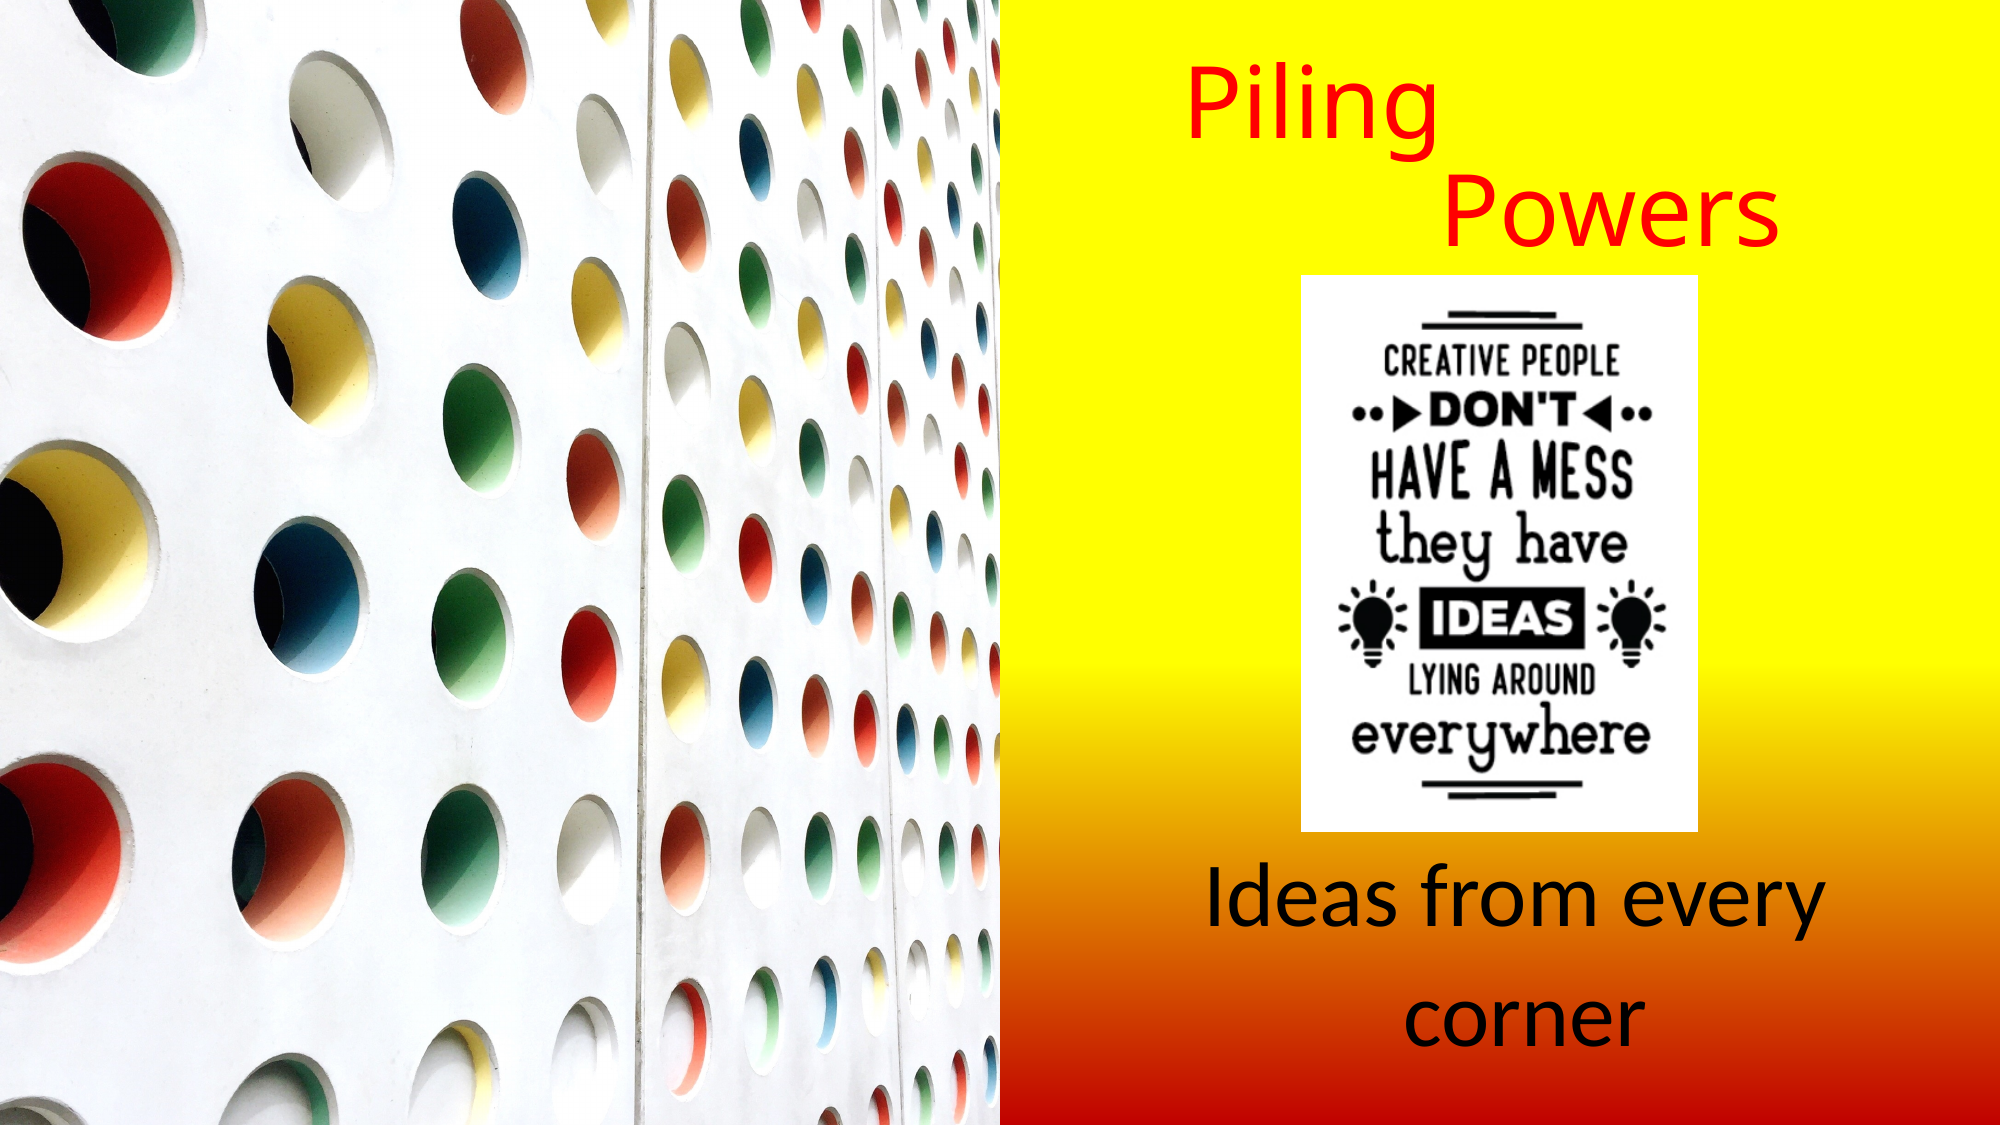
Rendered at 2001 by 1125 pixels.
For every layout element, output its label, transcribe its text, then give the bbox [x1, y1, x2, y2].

picture [0, 0, 1000, 1125]
subtitle Ideas from every corner [1051, 840, 2000, 1073]
picture [1301, 275, 1698, 832]
title Piling Powers [1160, 28, 1803, 276]
